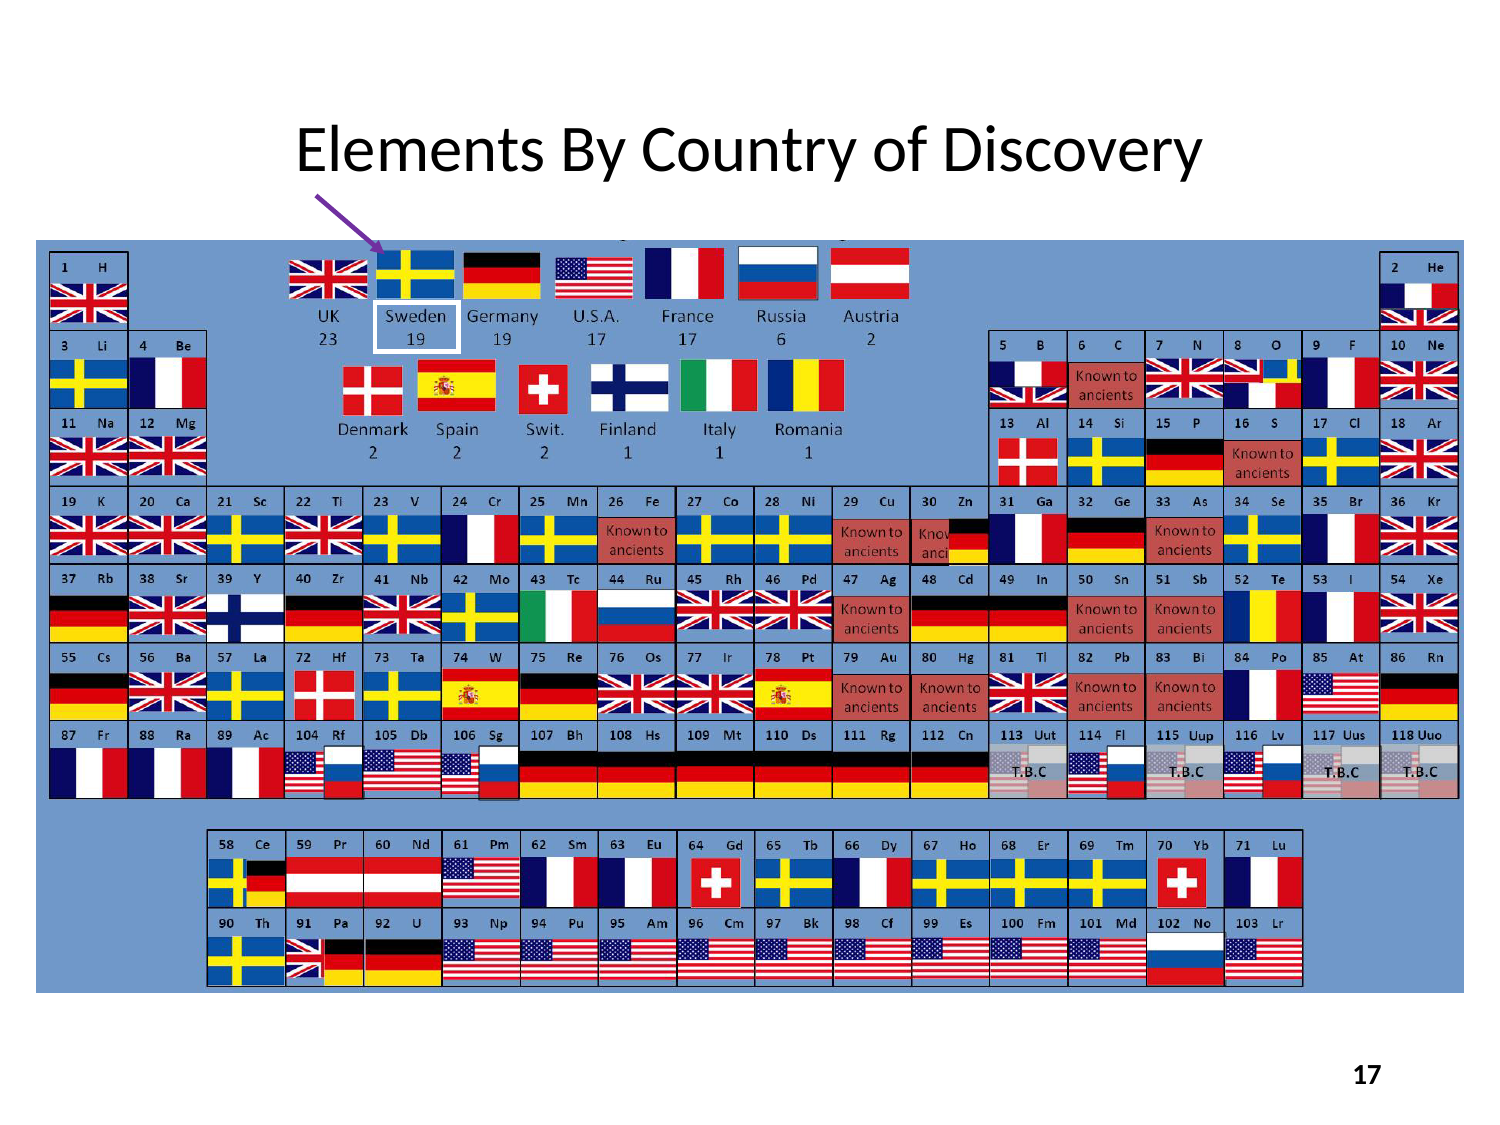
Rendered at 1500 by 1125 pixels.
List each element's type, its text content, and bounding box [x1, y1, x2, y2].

picture [36, 240, 1464, 993]
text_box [315, 195, 385, 255]
slide_number 17 [1059, 1042, 1397, 1103]
title Elements By Country of Discovery [103, 59, 1397, 240]
